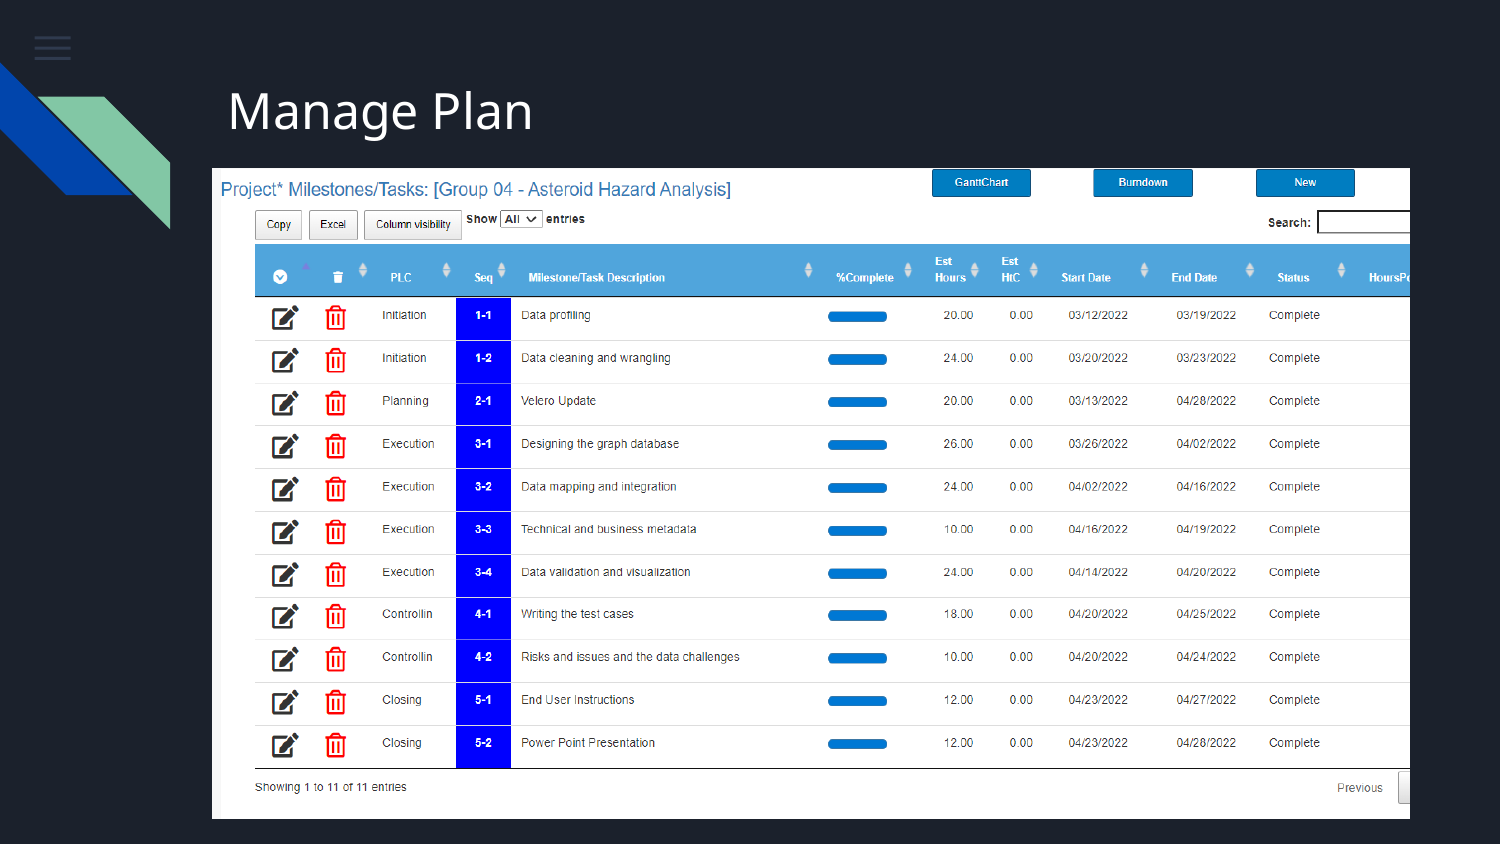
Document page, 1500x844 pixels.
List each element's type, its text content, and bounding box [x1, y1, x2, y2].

title Manage Plan [212, 64, 1368, 168]
picture [212, 168, 1410, 820]
